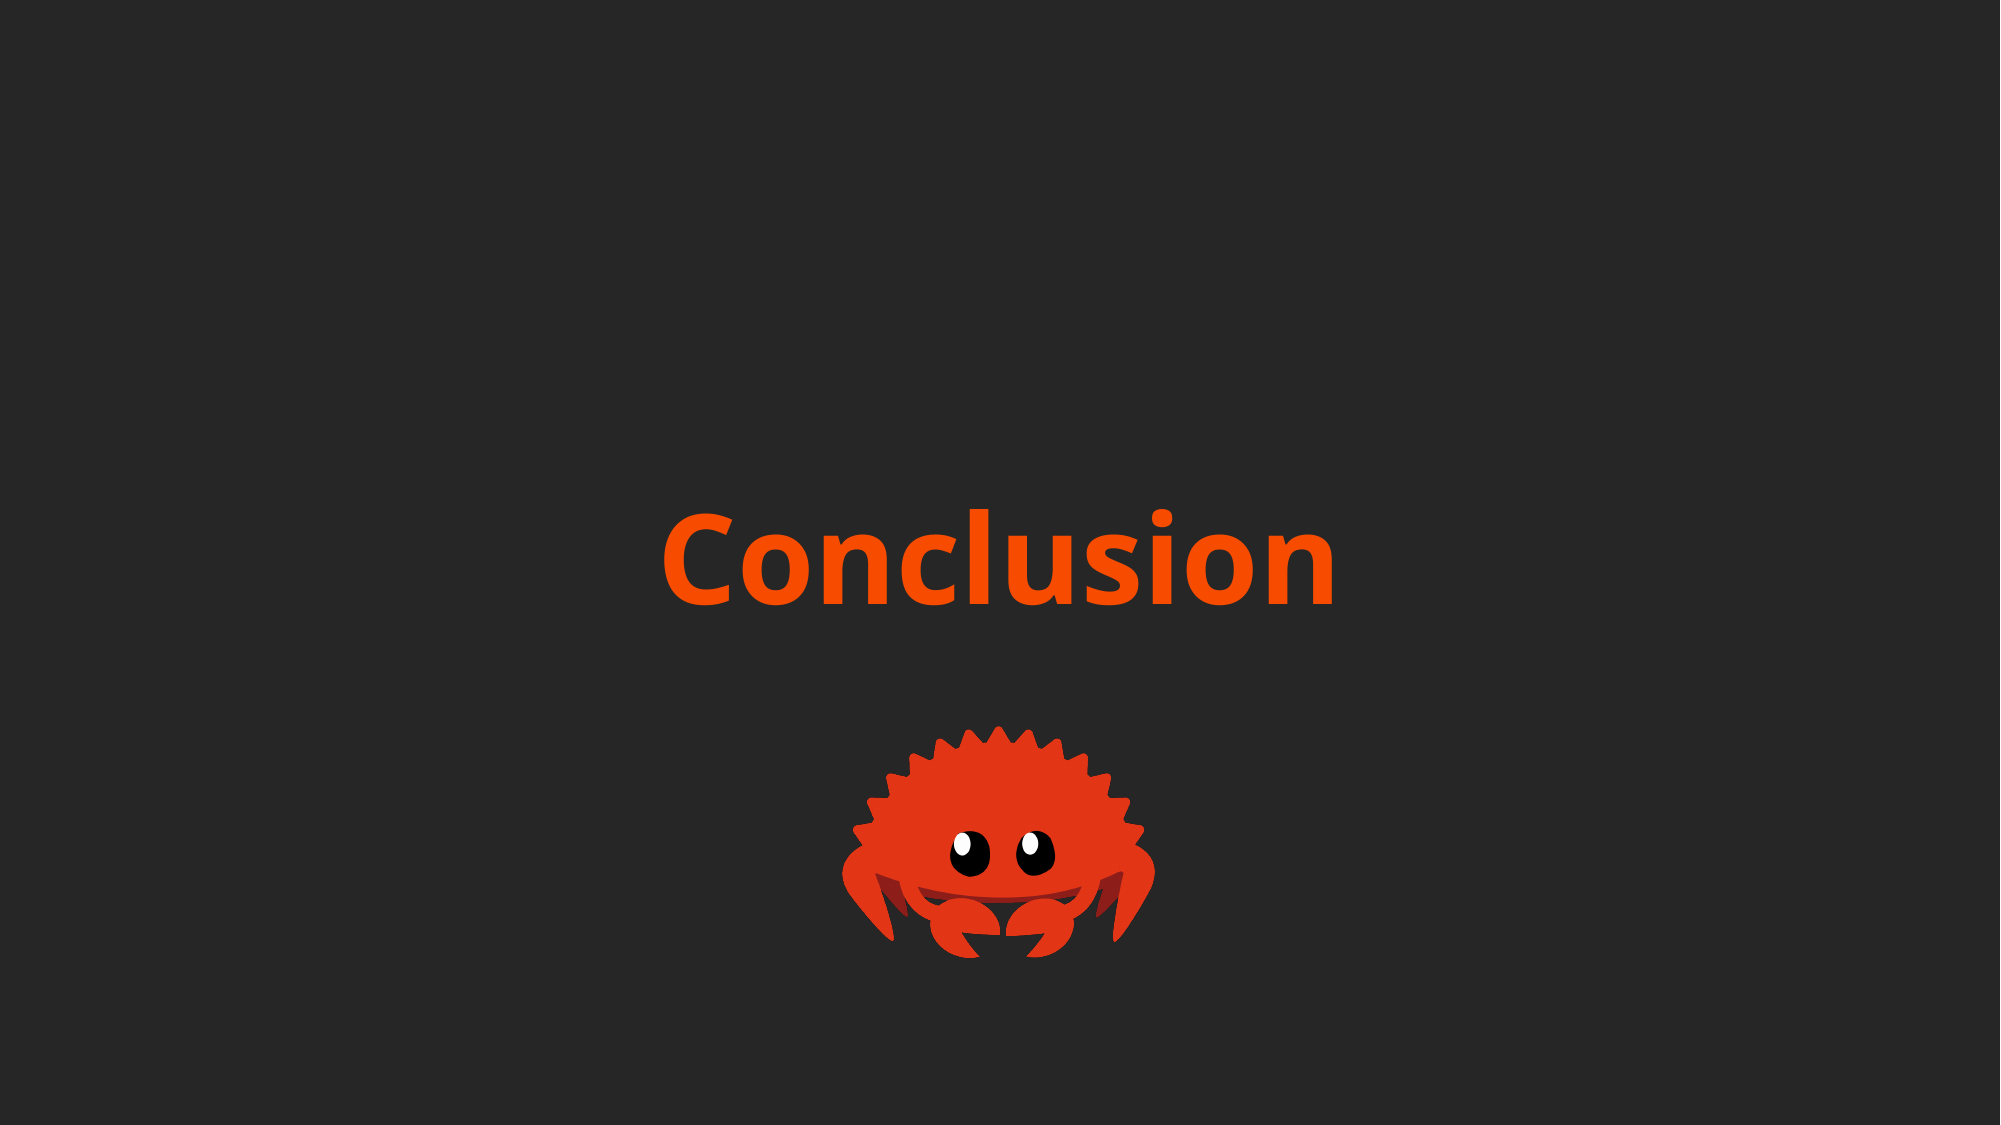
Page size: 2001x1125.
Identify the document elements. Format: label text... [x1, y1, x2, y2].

picture [822, 714, 1177, 980]
text_box Conclusion [552, 471, 1448, 637]
